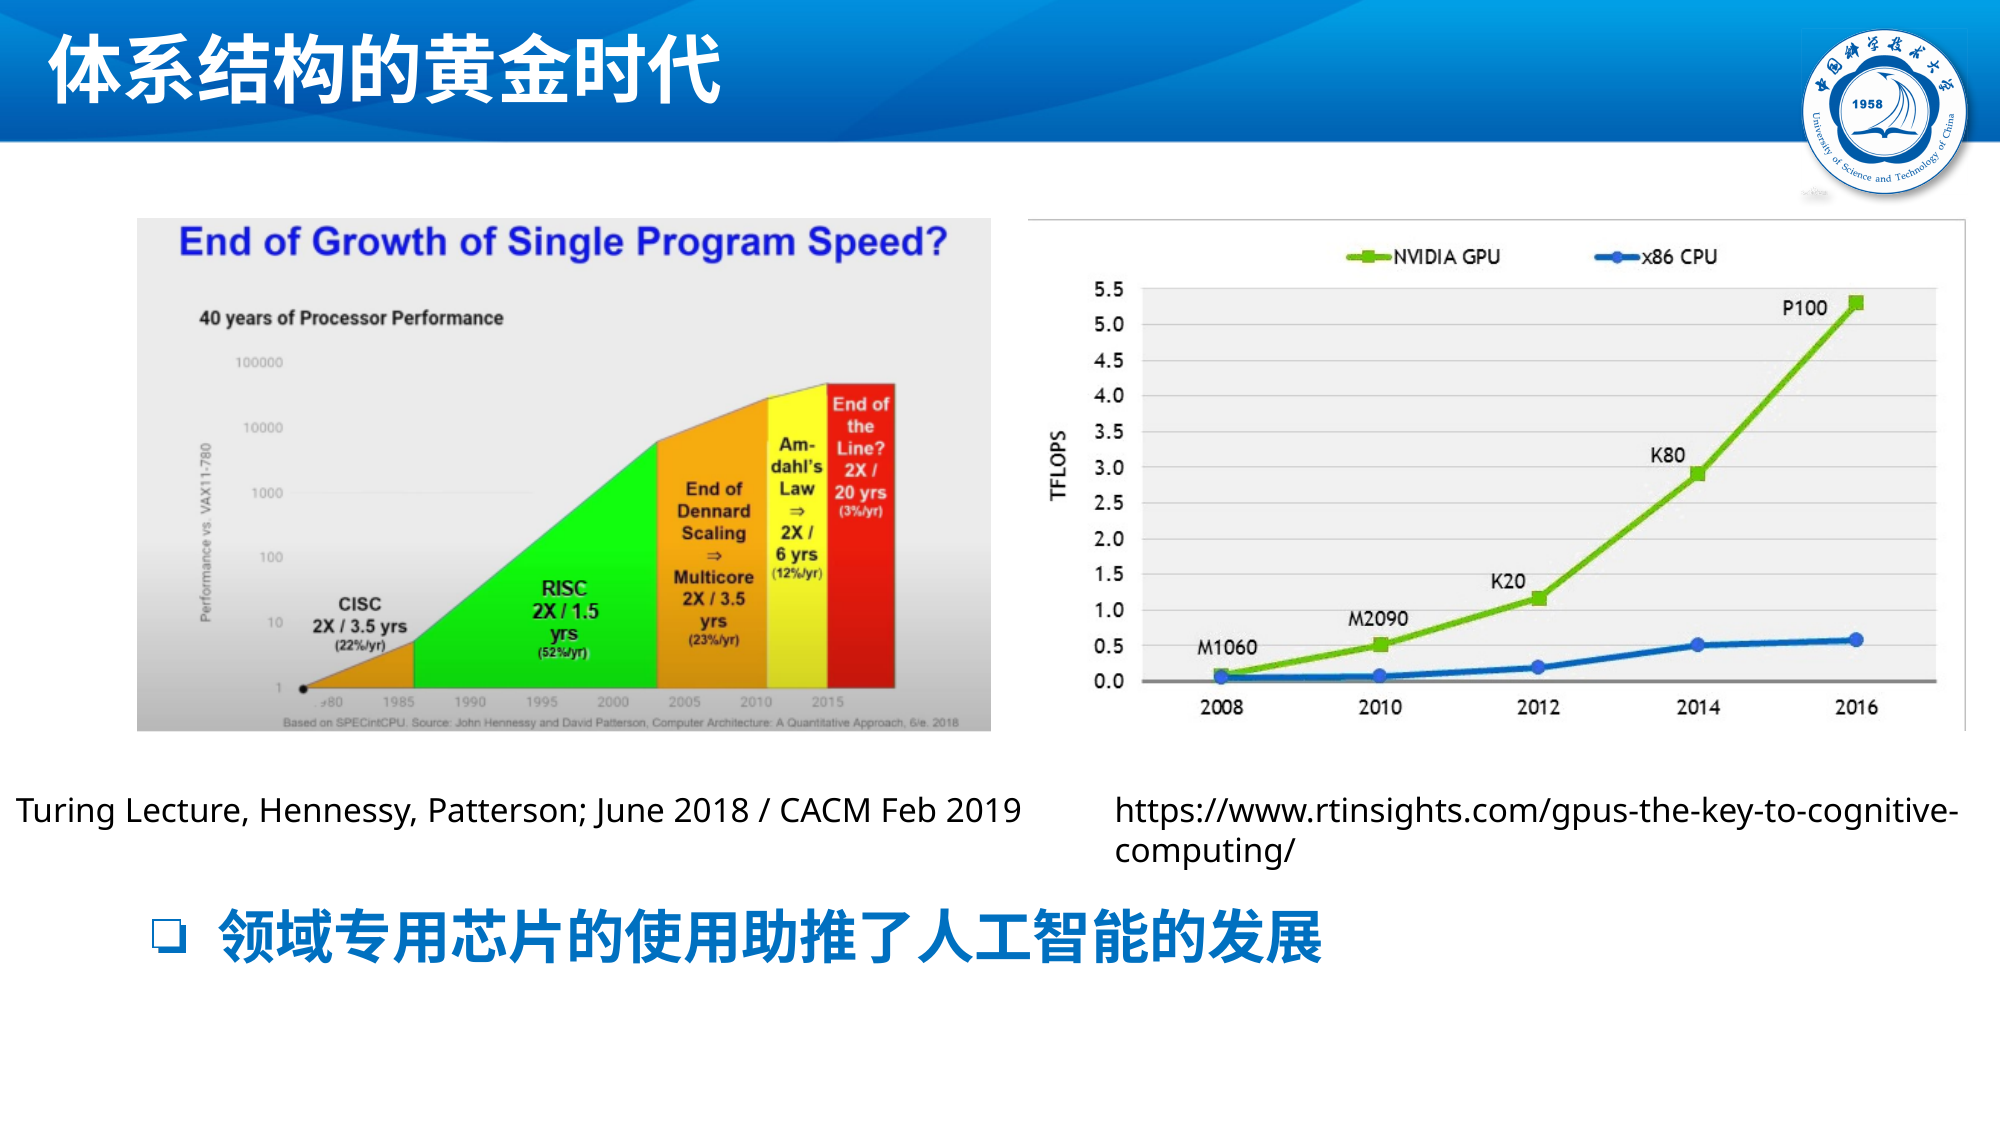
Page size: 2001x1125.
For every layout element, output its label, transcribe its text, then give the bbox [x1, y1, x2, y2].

picture [1028, 216, 1971, 731]
text_box Turing Lecture, Hennessy, Patterson; June 2018 / CACM Feb 2019 [1, 782, 1039, 837]
list 领域专用芯片的使用助推了人工智能的发展 [137, 900, 1863, 1014]
picture [0, 0, 2000, 204]
title 体系结构的黄金时代 [32, 22, 1619, 124]
text_box https://www.rtinsights.com/gpus-the-key-to-cognitive-computing/ [1099, 782, 2000, 877]
picture [152, 919, 186, 953]
picture [137, 218, 991, 733]
